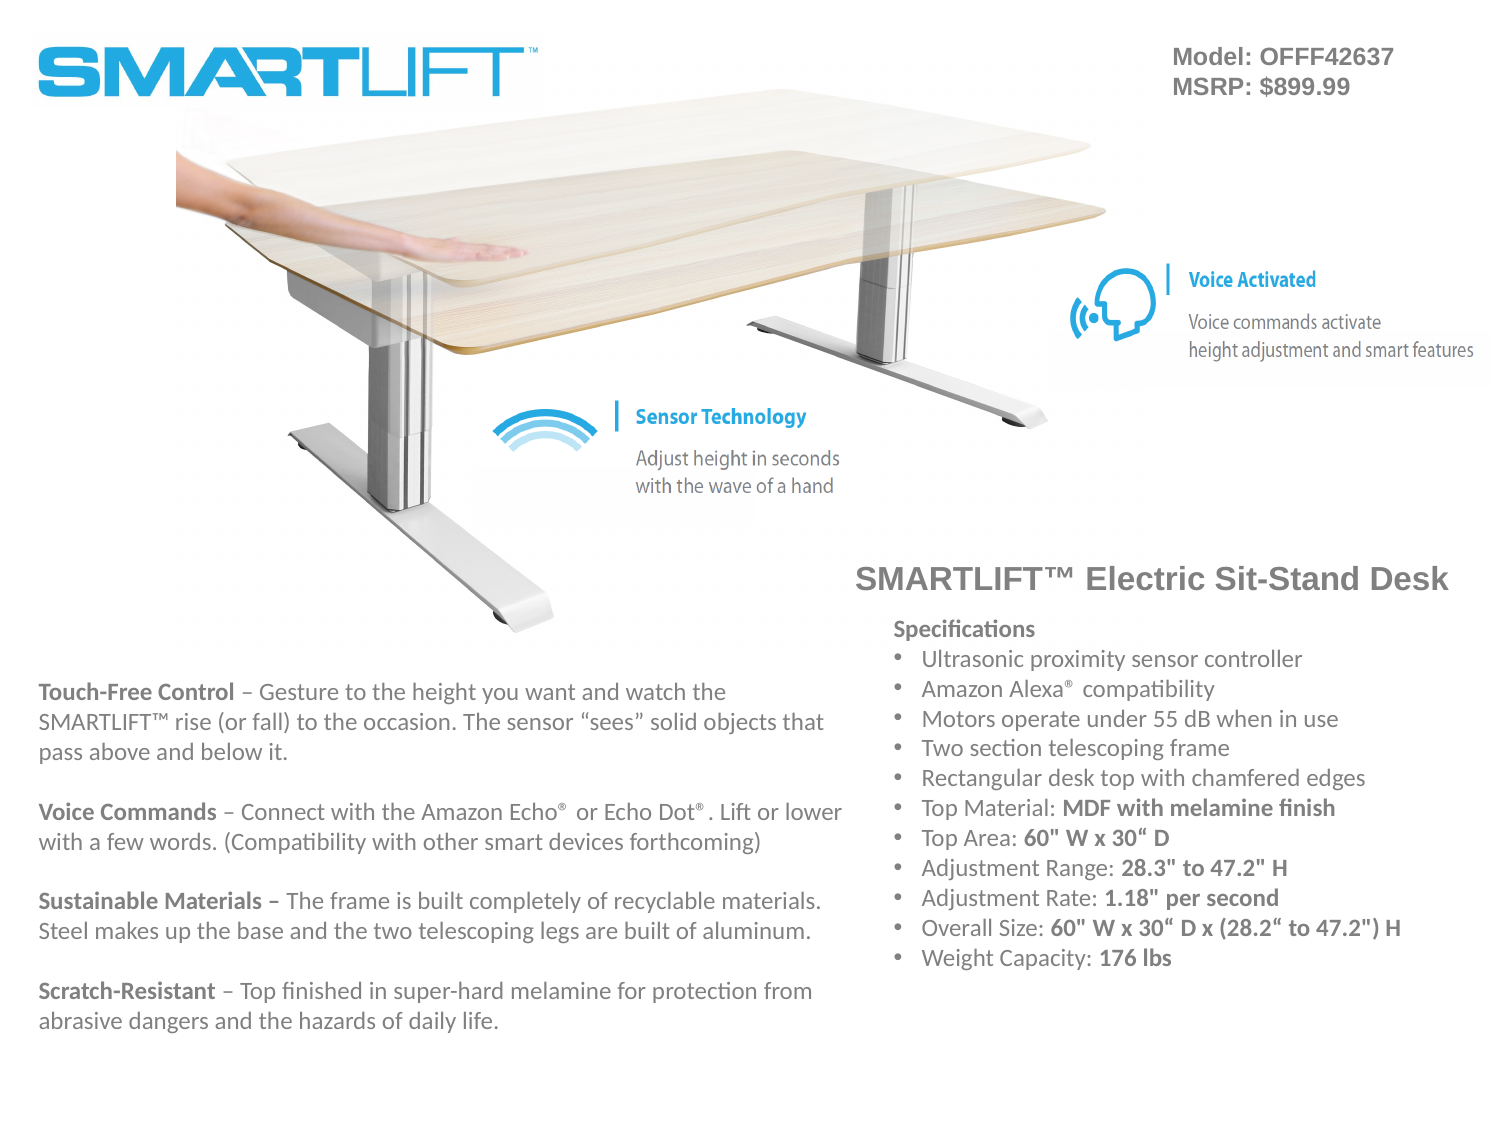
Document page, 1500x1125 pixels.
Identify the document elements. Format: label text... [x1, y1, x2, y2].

text_box Specifications Ultrasonic proximity sensor controller Amazon Alexa® compatibility Motors operate under 55 dB when in use Two section telescoping frame Rectangular desk top with chamfered edges Top Material: MDF with melamine finish Top Area: 60" W x 30“ D Adjustment Range: 28.3" to 47.2" H Adjustment Rate: 1.18" per second Overall Size: 60" W x 30“ D x (28.2“ to 47.2") H Weight Capacity: 176 lbs [878, 604, 1455, 979]
text_box Touch-Free Control – Gesture to the height you want and watch the SMARTLIFT™ rise (or fall) to the occasion. The sensor “sees” solid objects that pass above and below it. Voice Commands – Connect with the Amazon Echo® or Echo Dot®. Lift or lower with a few words. (Compatibility with other smart devices forthcoming) Sustainable Materials – The frame is built completely of recyclable materials. Steel makes up the base and the two telescoping legs are built of aluminum. Scratch-Resistant – Top finished in super-hard melamine for protection from abrasive dangers and the hazards of daily life. [23, 668, 870, 1043]
picture [30, 34, 1491, 677]
text_box Model: OFFF42637 MSRP: $899.99 [1157, 33, 1429, 108]
text_box SMARTLIFT™ Electric Sit-Stand Desk [1151, 549, 1493, 604]
